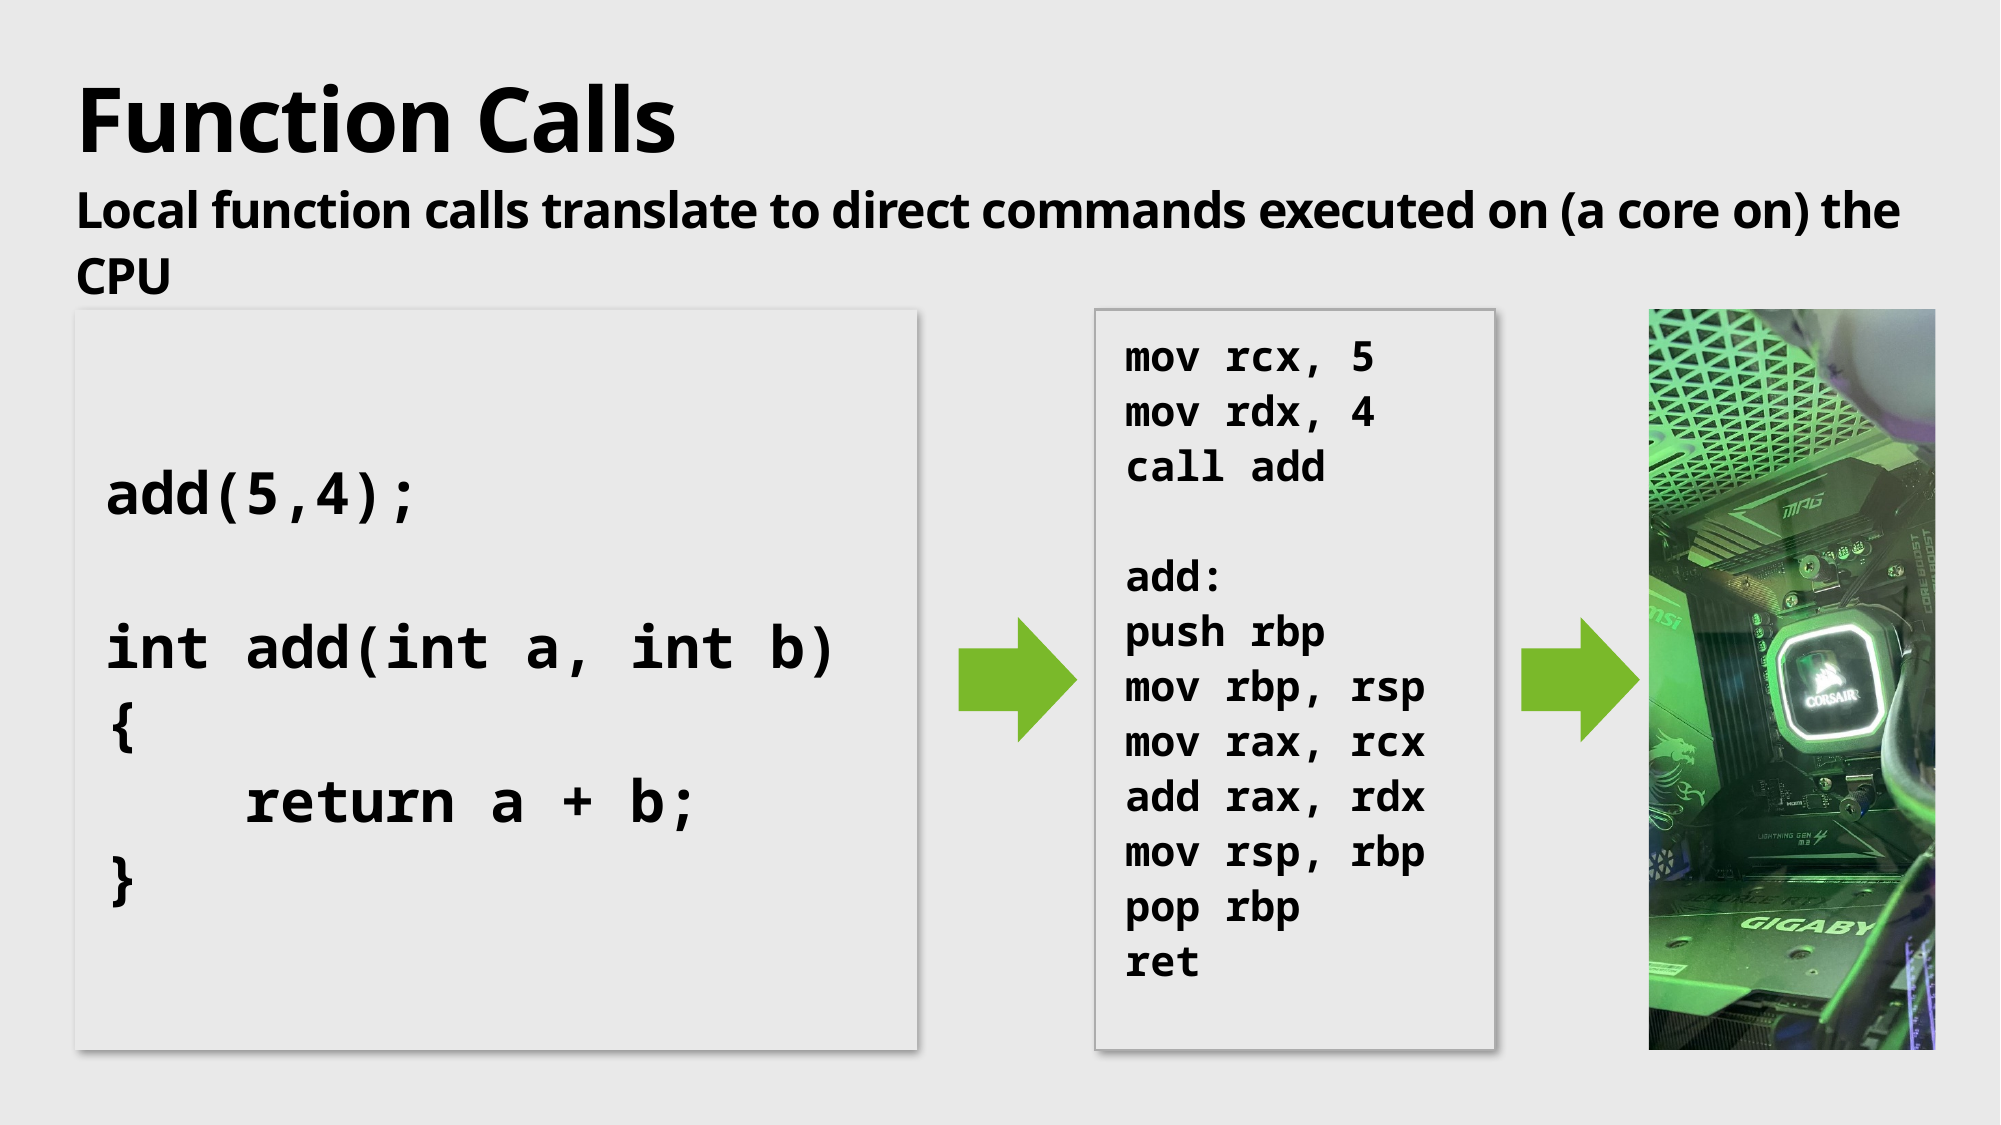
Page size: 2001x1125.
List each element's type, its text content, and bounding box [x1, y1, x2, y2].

title Function Calls [75, 75, 1925, 172]
list mov rcx, 5 mov rdx, 4 call add add: push rbp mov rbp, rsp mov rax, rcx add rax, rdx mov rsp, rbp pop rbp ret [1094, 308, 1496, 1051]
subtitle Local function calls translate to direct commands executed on (a core on) the CPU [75, 172, 1925, 285]
text_box [958, 617, 1078, 743]
text_box [1521, 617, 1640, 743]
list add(5,4); int add(int a, int b) { return a + b; } [75, 309, 918, 1050]
picture [1648, 309, 1936, 1050]
